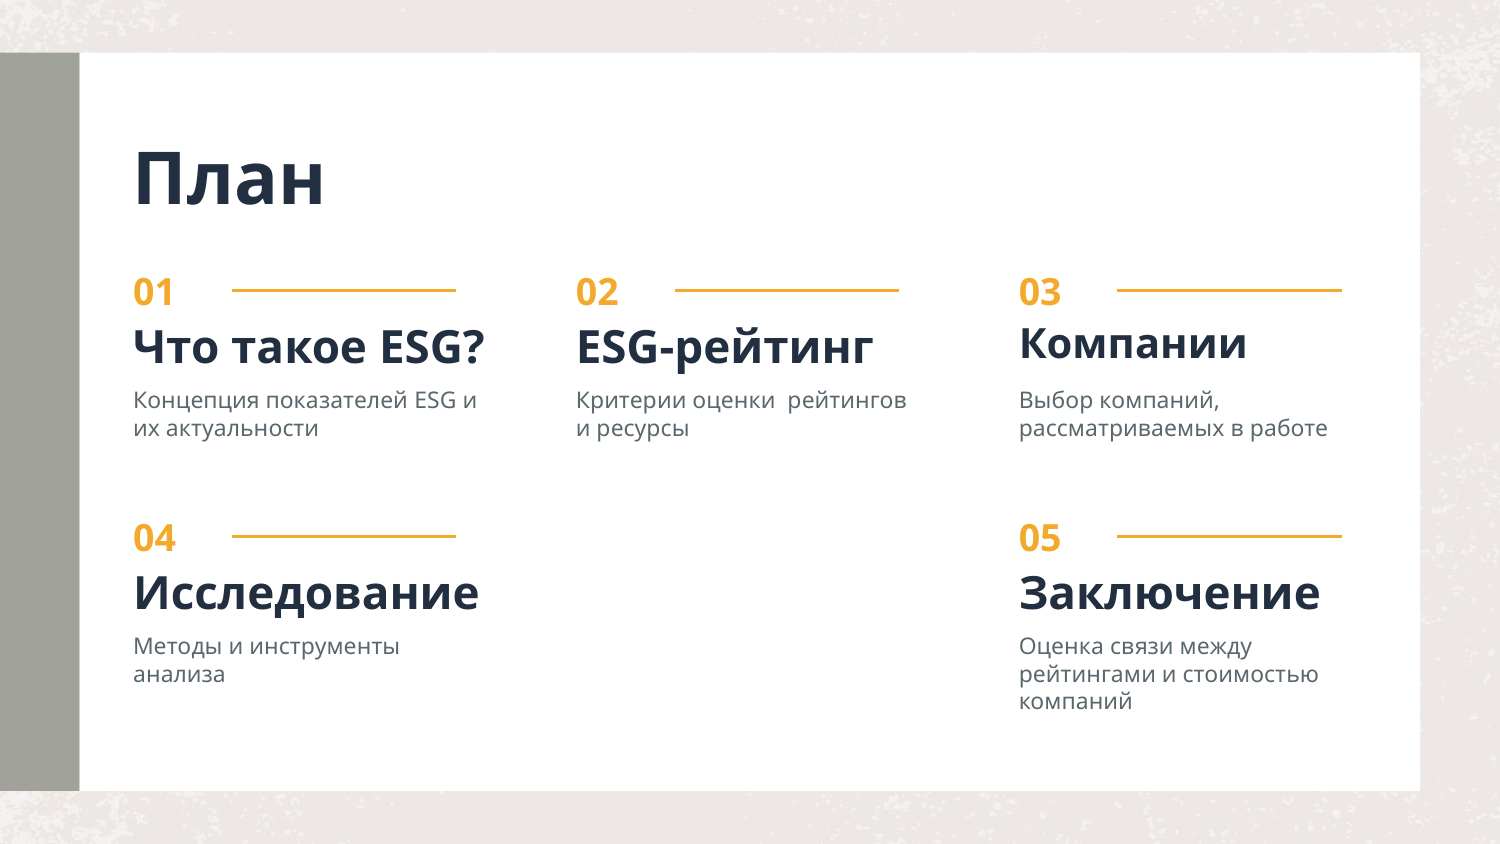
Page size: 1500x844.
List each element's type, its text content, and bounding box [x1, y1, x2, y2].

title 03 [1003, 252, 1136, 329]
subtitle Методы и инструменты анализа [118, 617, 497, 718]
title 05 [1003, 498, 1136, 575]
title План [117, 116, 1382, 211]
subtitle Критерии оценки рейтингов и ресурсы [560, 371, 939, 472]
title ESG-рейтинг [560, 302, 940, 389]
subtitle Оценка связи между рейтингами и стоимостью компаний [1003, 617, 1382, 718]
title 04 [118, 498, 250, 575]
title Компании [1003, 302, 1382, 371]
picture [0, 0, 1500, 844]
title Исследование [118, 548, 497, 617]
subtitle Выбор компаний, рассматриваемых в работе [1003, 371, 1382, 472]
subtitle Концепция показателей ESG и их актуальности [118, 371, 497, 472]
title 02 [560, 252, 693, 329]
title 01 [118, 252, 250, 329]
title Заключение [1003, 548, 1382, 617]
title Что такое ESG? [118, 302, 521, 389]
